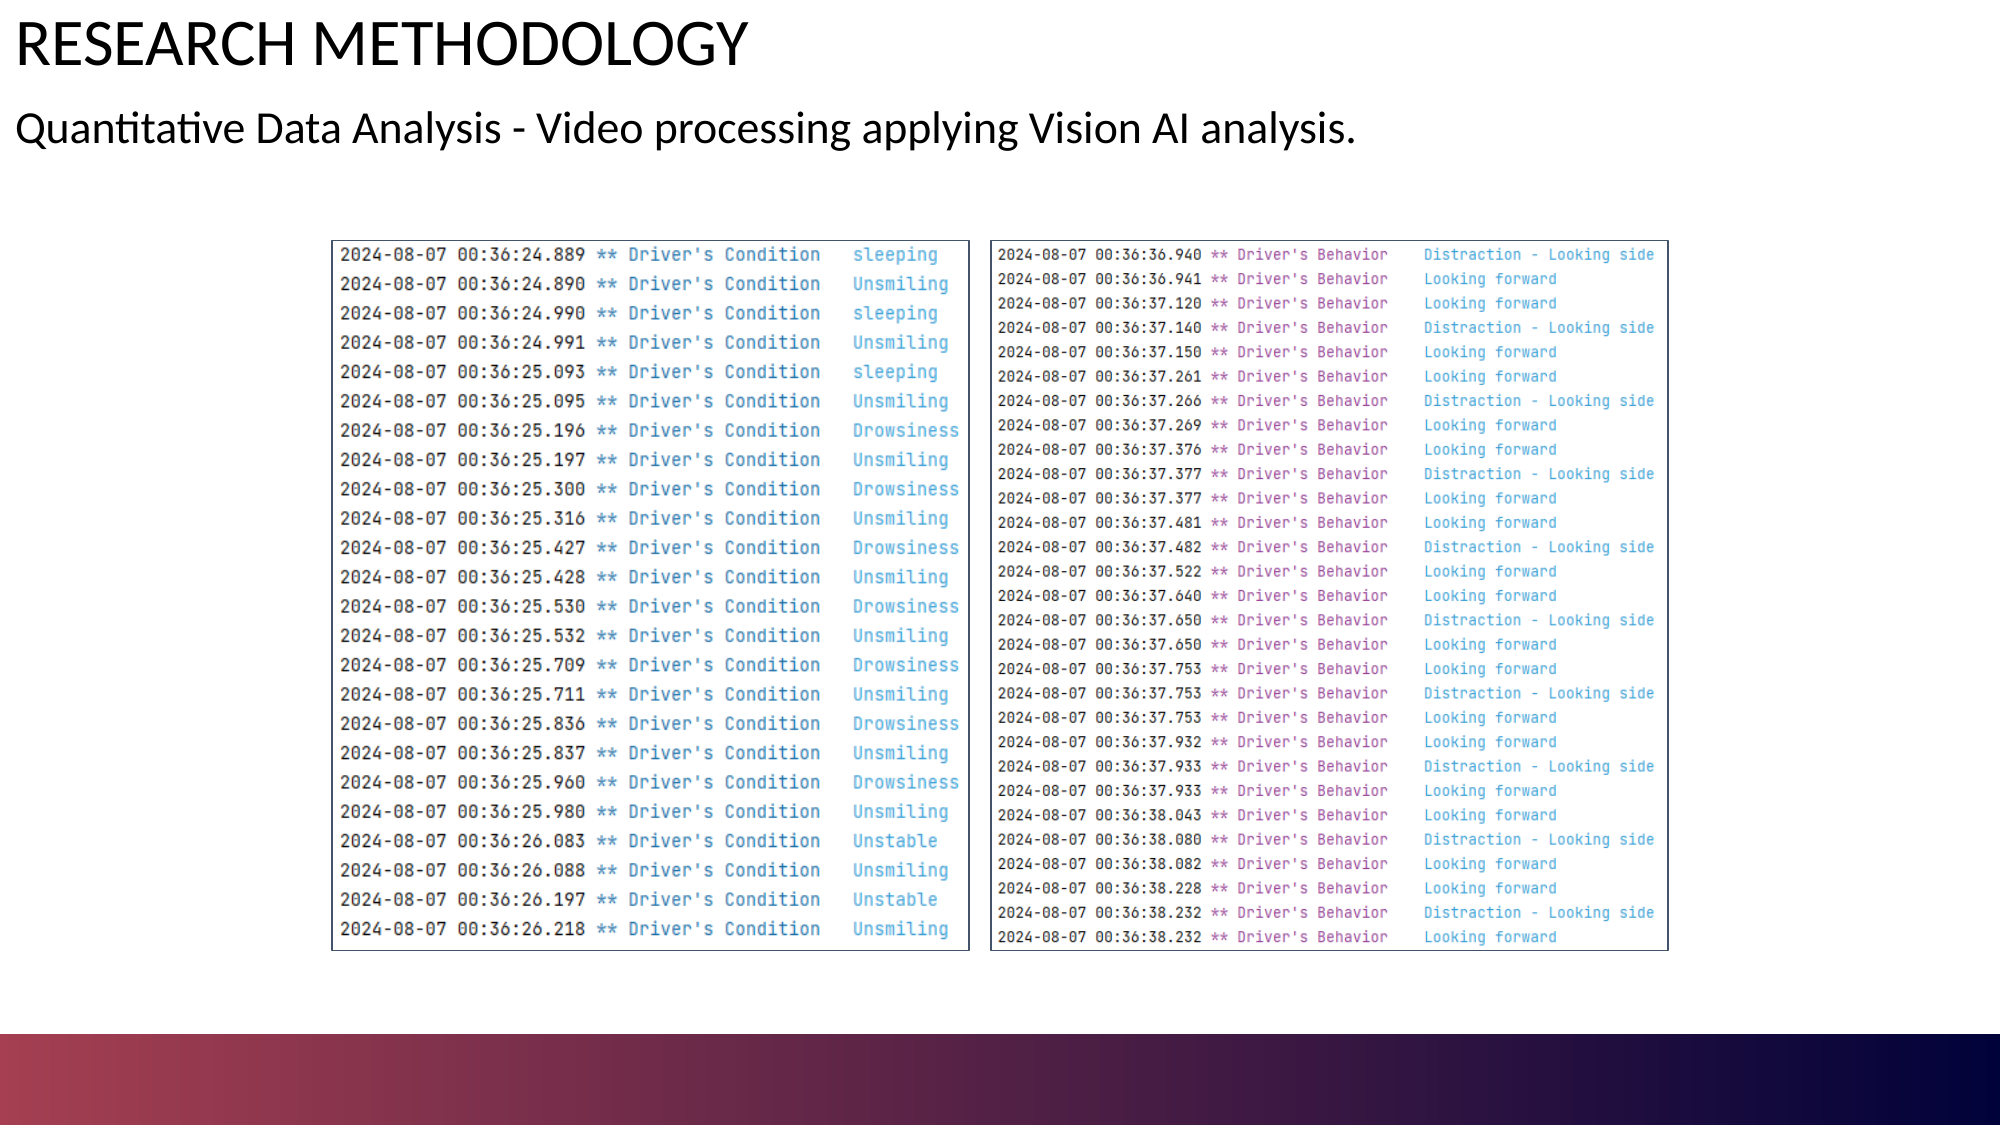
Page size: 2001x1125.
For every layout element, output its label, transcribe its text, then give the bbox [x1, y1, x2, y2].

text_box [332, 240, 1668, 951]
title RESEARCH METHODOLOGY Quantitative Data Analysis - Video processing applying Vision AI analysis. [0, 0, 1725, 183]
